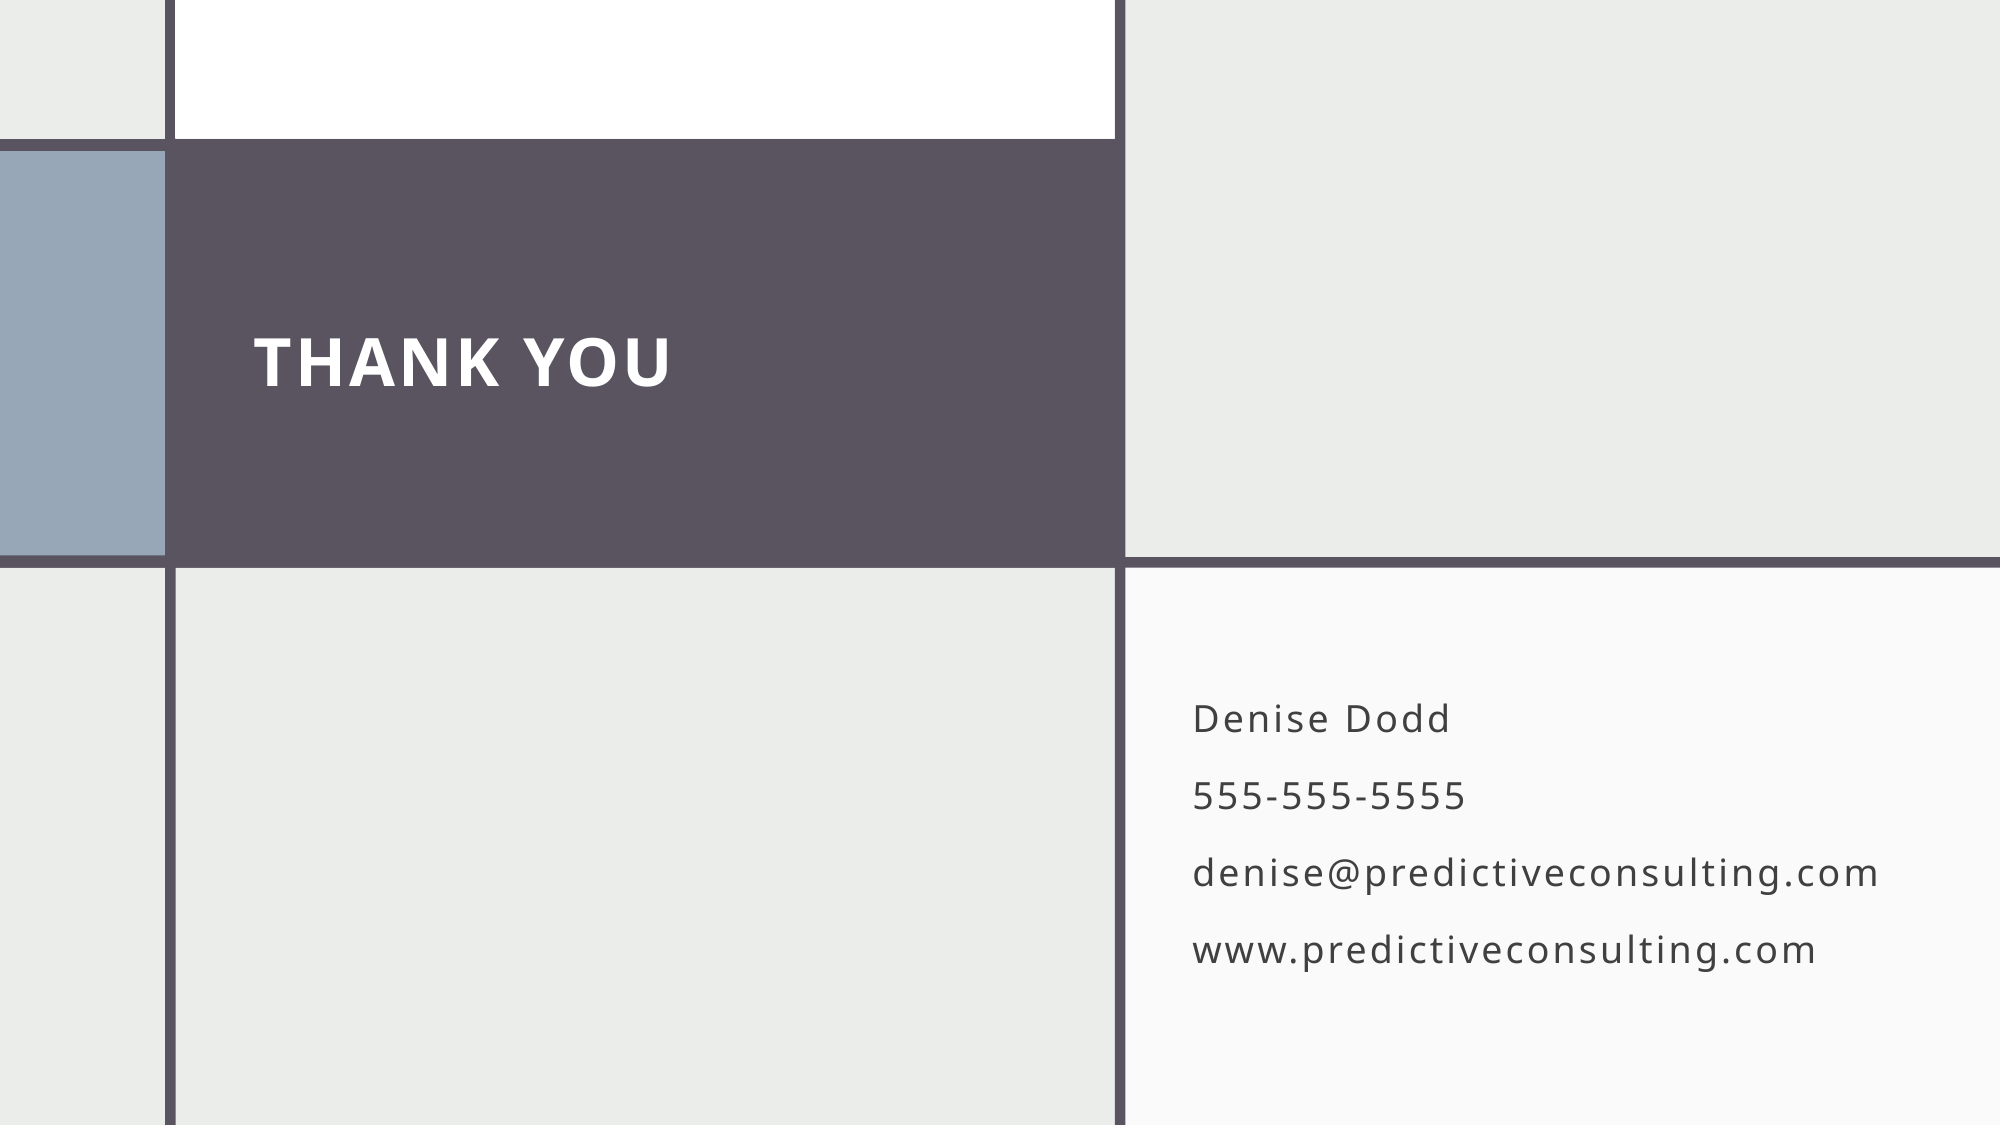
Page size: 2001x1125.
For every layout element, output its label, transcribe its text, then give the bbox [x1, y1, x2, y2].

title THANK YOU [235, 139, 1073, 566]
list Denise Dodd 555-555-5555 denise@predictiveconsulting.com www.predictiveconsulting.com [1174, 644, 1939, 1020]
